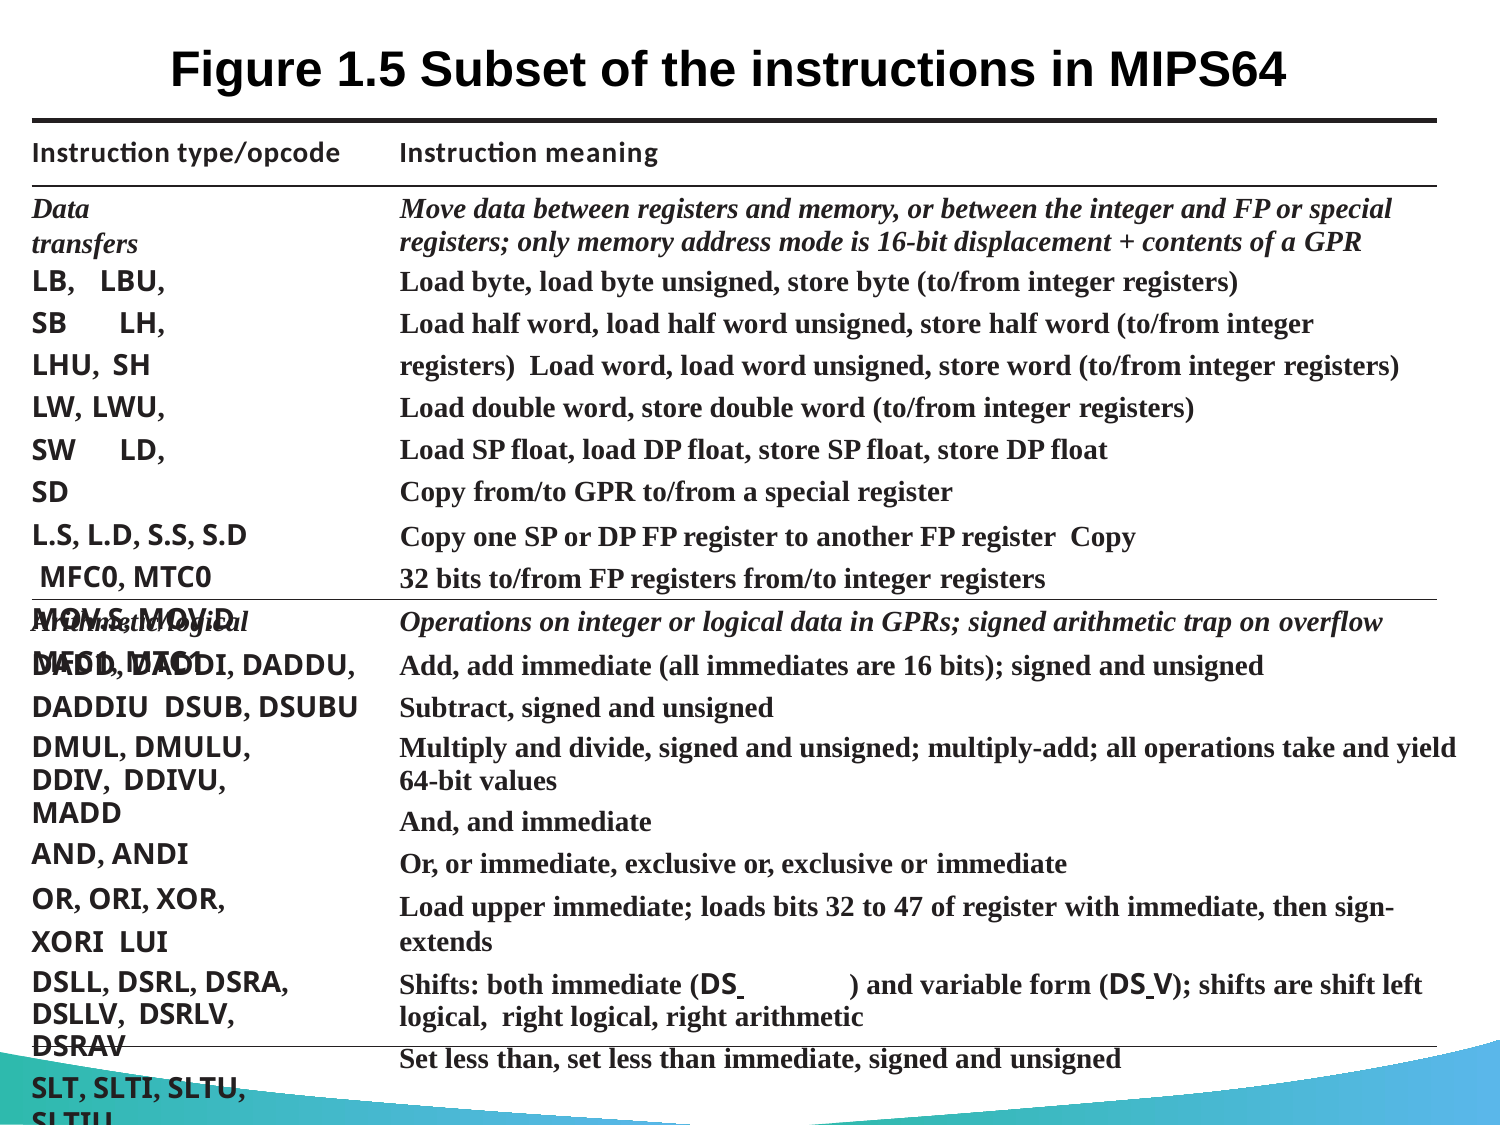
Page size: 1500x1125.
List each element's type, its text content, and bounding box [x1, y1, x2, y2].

text_box Instruction type/opcode [29, 131, 370, 169]
text_box Move data between registers and memory, or between the integer and FP or special registers; only memory address mode is 16-bit displacement + contents of a GPR Load byte, load byte unsigned, store byte (to/from integer registers) Load half word, load half word unsigned, store half word (to/from integer registers) Load word, load word unsigned, store word (to/from integer registers) Load double word, store double word (to/from integer registers) Load SP float, load DP float, store SP float, store DP float Copy from/to GPR to/from a special register Copy one SP or DP FP register to another FP register Copy 32 bits to/from FP registers from/to integer registers [397, 186, 1440, 594]
title Figure 1.5 Subset of the instructions in MIPS64 [141, 20, 1317, 113]
text_box Instruction meaning [397, 131, 750, 169]
text_box Data transfers [29, 186, 204, 252]
text_box Operations on integer or logical data in GPRs; signed arithmetic trap on overflow Add, add immediate (all immediates are 16 bits); signed and unsigned Subtract, signed and unsigned Multiply and divide, signed and unsigned; multiply-add; all operations take and yield 64-bit values And, and immediate Or, or immediate, exclusive or, exclusive or immediate Load upper immediate; loads bits 32 to 47 of register with immediate, then sign-extends Shifts: both immediate (DS ) and variable form (DS V); shifts are shift left logical, right logical, right arithmetic Set less than, set less than immediate, signed and unsigned [397, 594, 1500, 1074]
text_box LB, LBU, SB LH, LHU, SH LW, LWU, SW LD, SD L.S, L.D, S.S, S.D MFC0, MTC0 MOV.S, MOV.D MFC1, MTC1 [29, 252, 253, 594]
text_box Arithmetic/logical DADD, DADDI, DADDU, DADDIU DSUB, DSUBU DMUL, DMULU, DDIV, DDIVU, MADD AND, ANDI OR, ORI, XOR, XORI LUI DSLL, DSRL, DSRA, DSLLV, DSRLV, DSRAV SLT, SLTI, SLTU, SLTIU [29, 594, 370, 1125]
